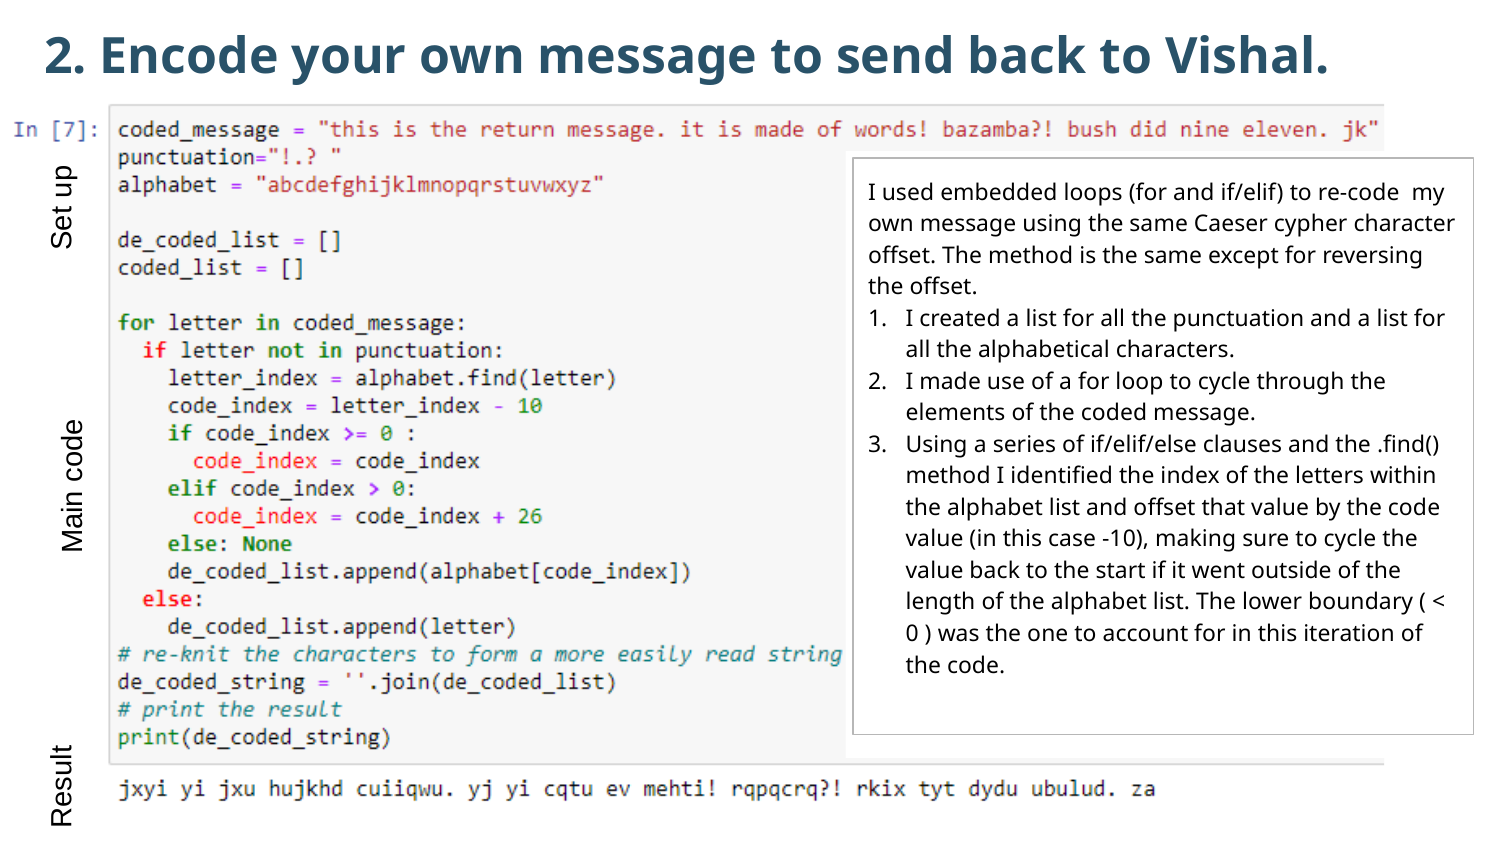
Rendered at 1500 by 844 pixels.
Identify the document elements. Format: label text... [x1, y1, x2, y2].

picture [0, 98, 1385, 844]
text_box I used embedded loops (for and if/elif) to re-code my own message using the same Caeser cypher character offset. The method is the same except for reversing the offset. I created a list for all the punctuation and a list for all the alphabetical characters. I made use of a for loop to cycle through the elements of the coded message. Using a series of if/elif/else clauses and the .find() method I identified the index of the letters within the alphabet list and offset that value by the code value (in this case -10), making sure to cycle the value back to the start if it went outside of the length of the alphabet list. The lower boundary ( < 0 ) was the one to account for in this iteration of the code. [853, 158, 1474, 735]
text_box Set up [34, 160, 85, 266]
text_box 2. Encode your own message to send back to Vishal. [29, 11, 1459, 99]
text_box Main code [45, 403, 96, 569]
text_box Result [34, 730, 85, 844]
